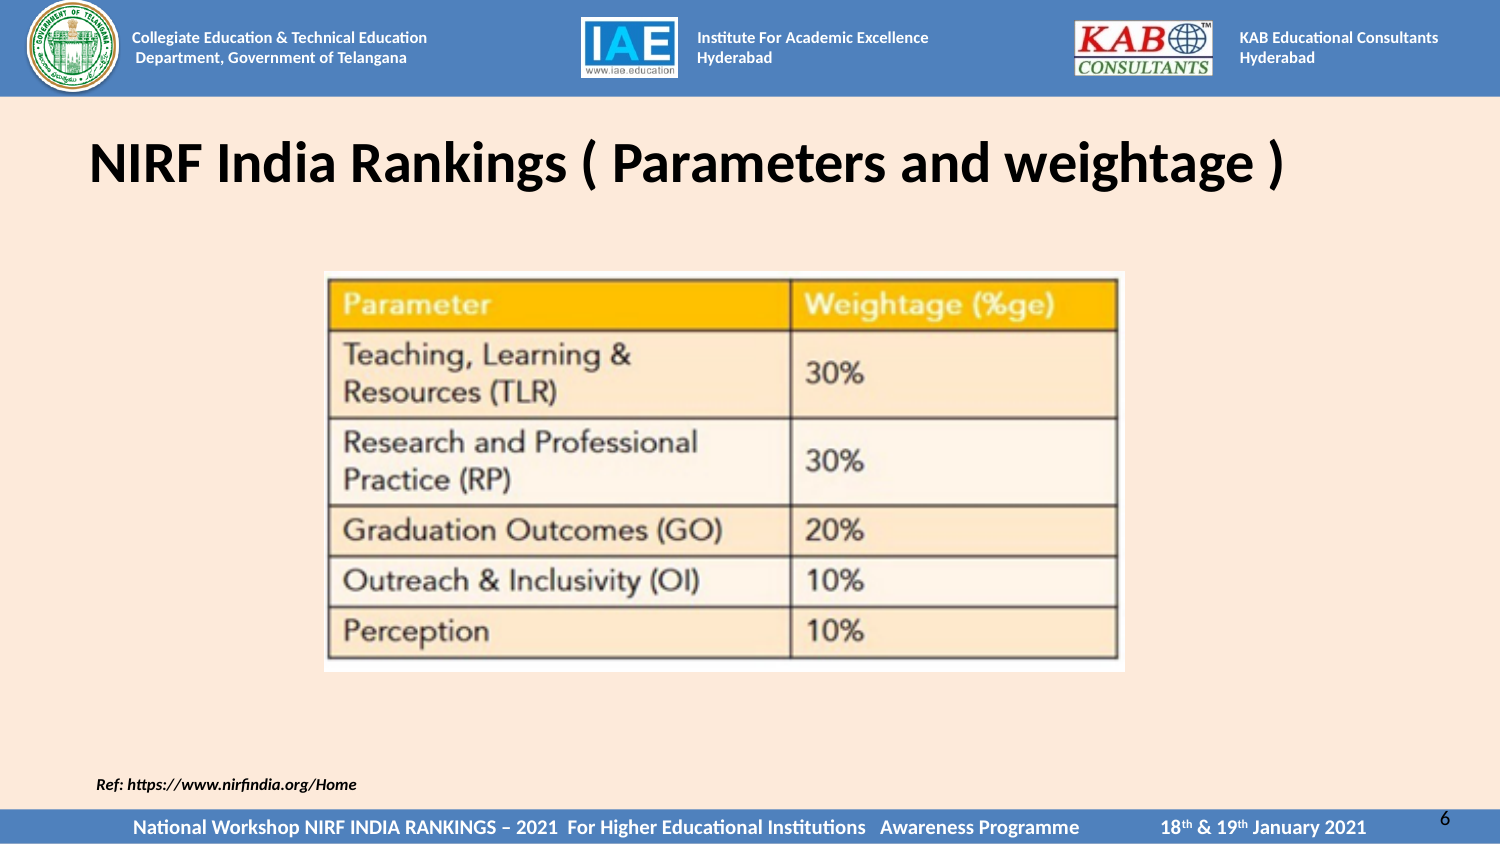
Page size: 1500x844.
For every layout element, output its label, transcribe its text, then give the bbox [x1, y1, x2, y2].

title NIRF India Rankings ( Parameters and weightage ) [75, 116, 1425, 194]
picture [24, 0, 121, 96]
picture [581, 17, 678, 78]
text_box Ref: https://www.nirfindia.org/Home [81, 766, 832, 802]
picture [1074, 20, 1213, 76]
picture [324, 271, 1126, 673]
